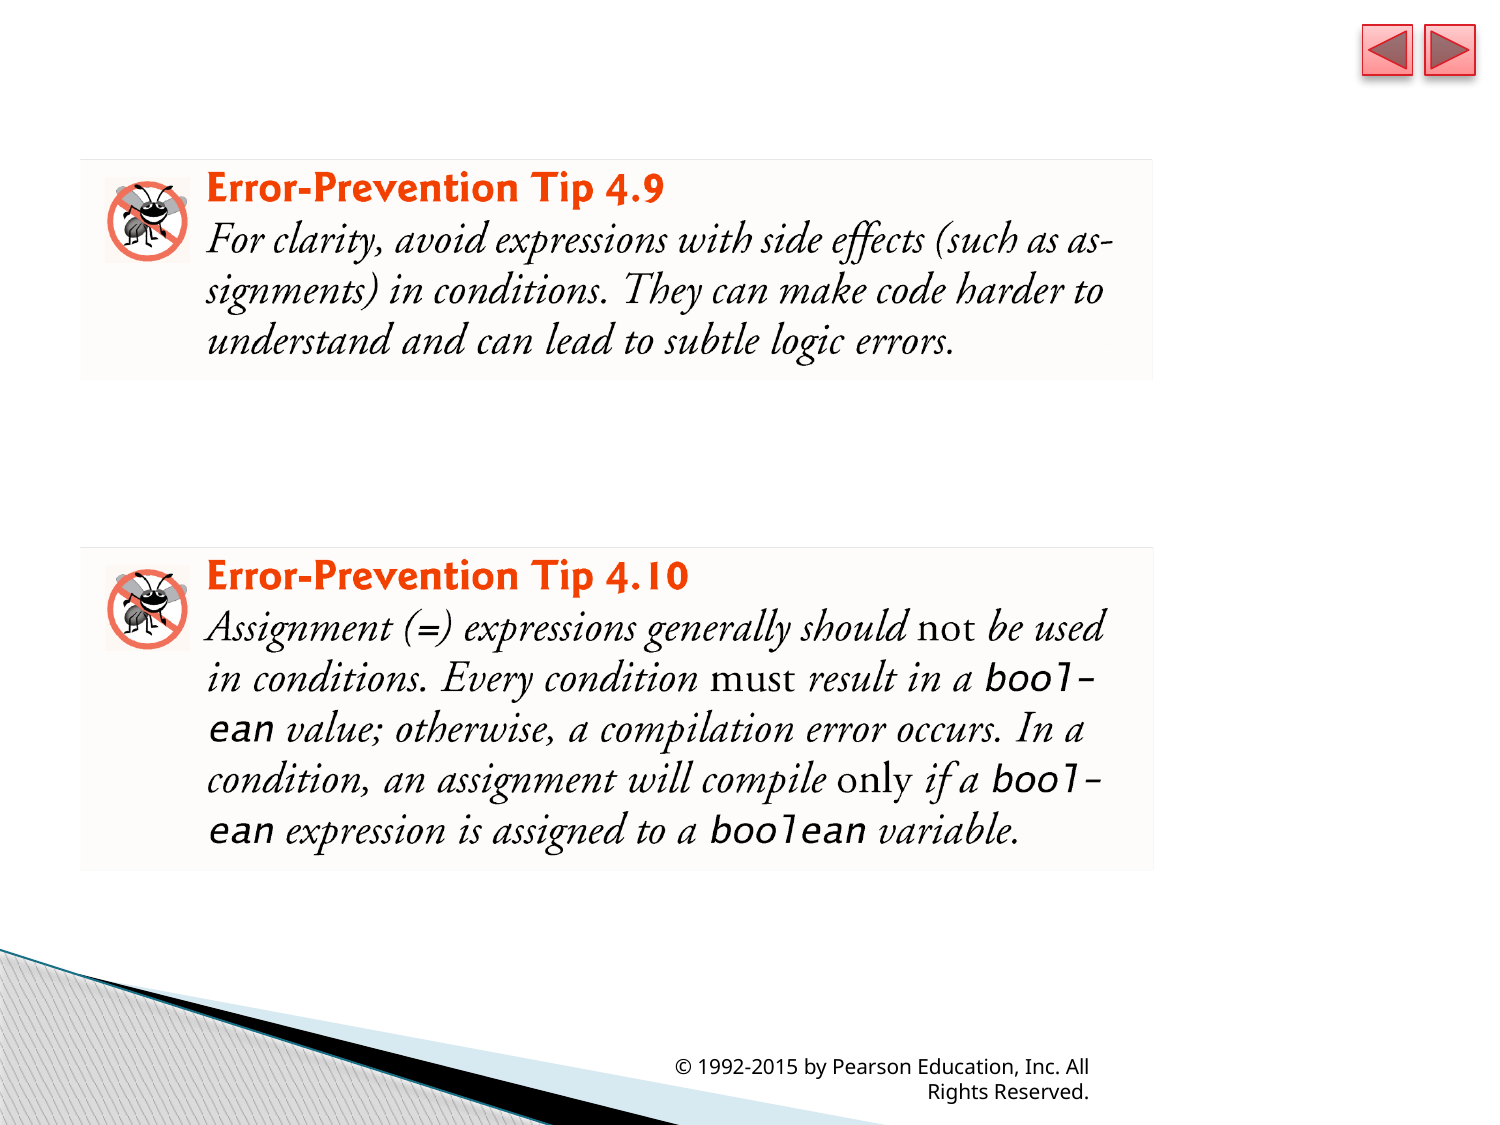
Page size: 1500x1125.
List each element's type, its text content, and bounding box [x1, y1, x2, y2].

picture [0, 106, 1500, 1018]
footer © 1992-2015 by Pearson Education, Inc. All Rights Reserved. [650, 1051, 1105, 1112]
